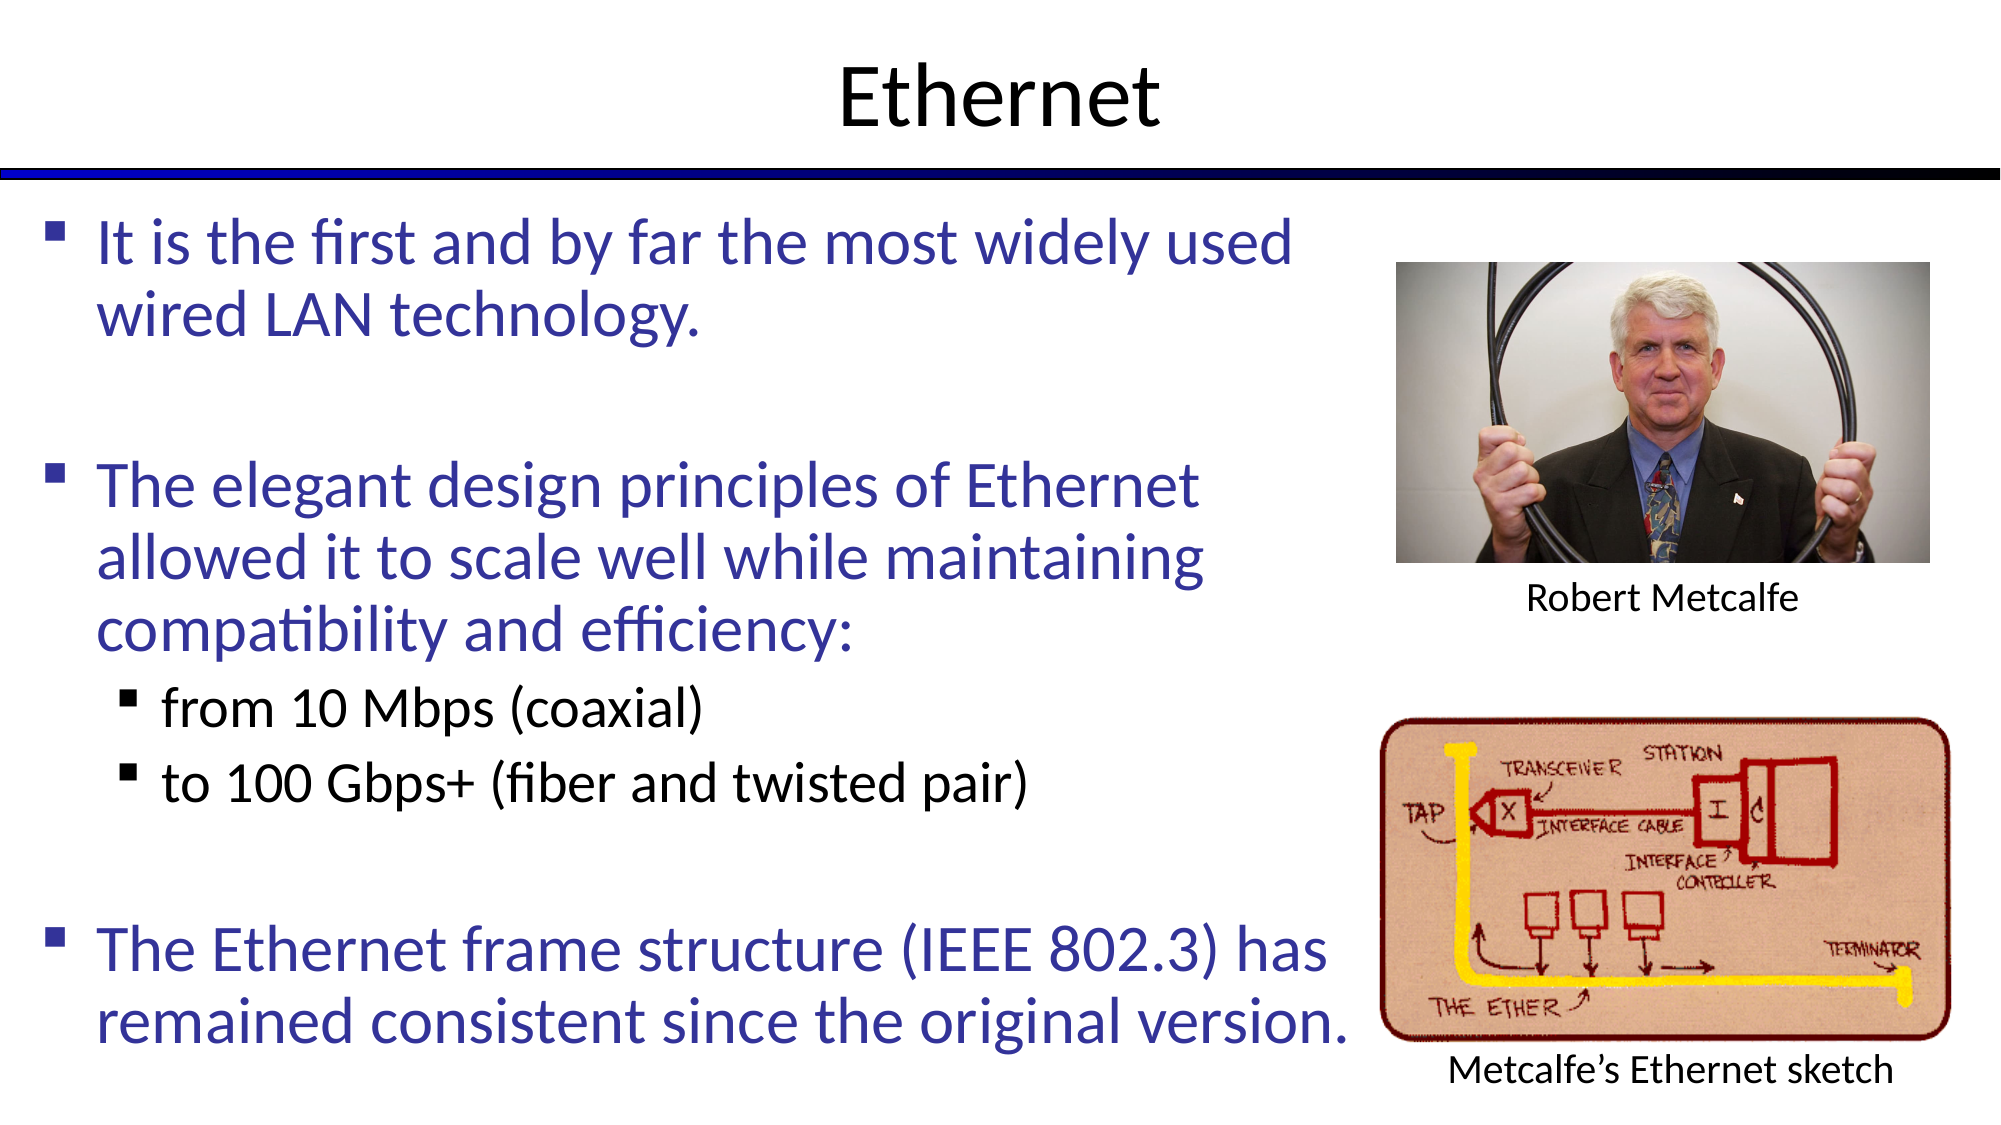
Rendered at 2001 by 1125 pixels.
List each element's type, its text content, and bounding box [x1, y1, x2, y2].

title Ethernet [0, 0, 2000, 184]
picture [1395, 262, 1930, 563]
list It is the first and by far the most widely used wired LAN technology. The elegant design principles of Ethernet allowed it to scale well while maintaining compatibility and efficiency: from 10 Mbps (coaxial) to 100 Gbps+ (fiber and twisted pair) The Ethernet frame structure (IEEE 802.3) has remained consistent since the original version. [24, 199, 1397, 1072]
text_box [1374, 712, 1956, 1101]
text_box Robert Metcalfe [1511, 572, 1815, 628]
